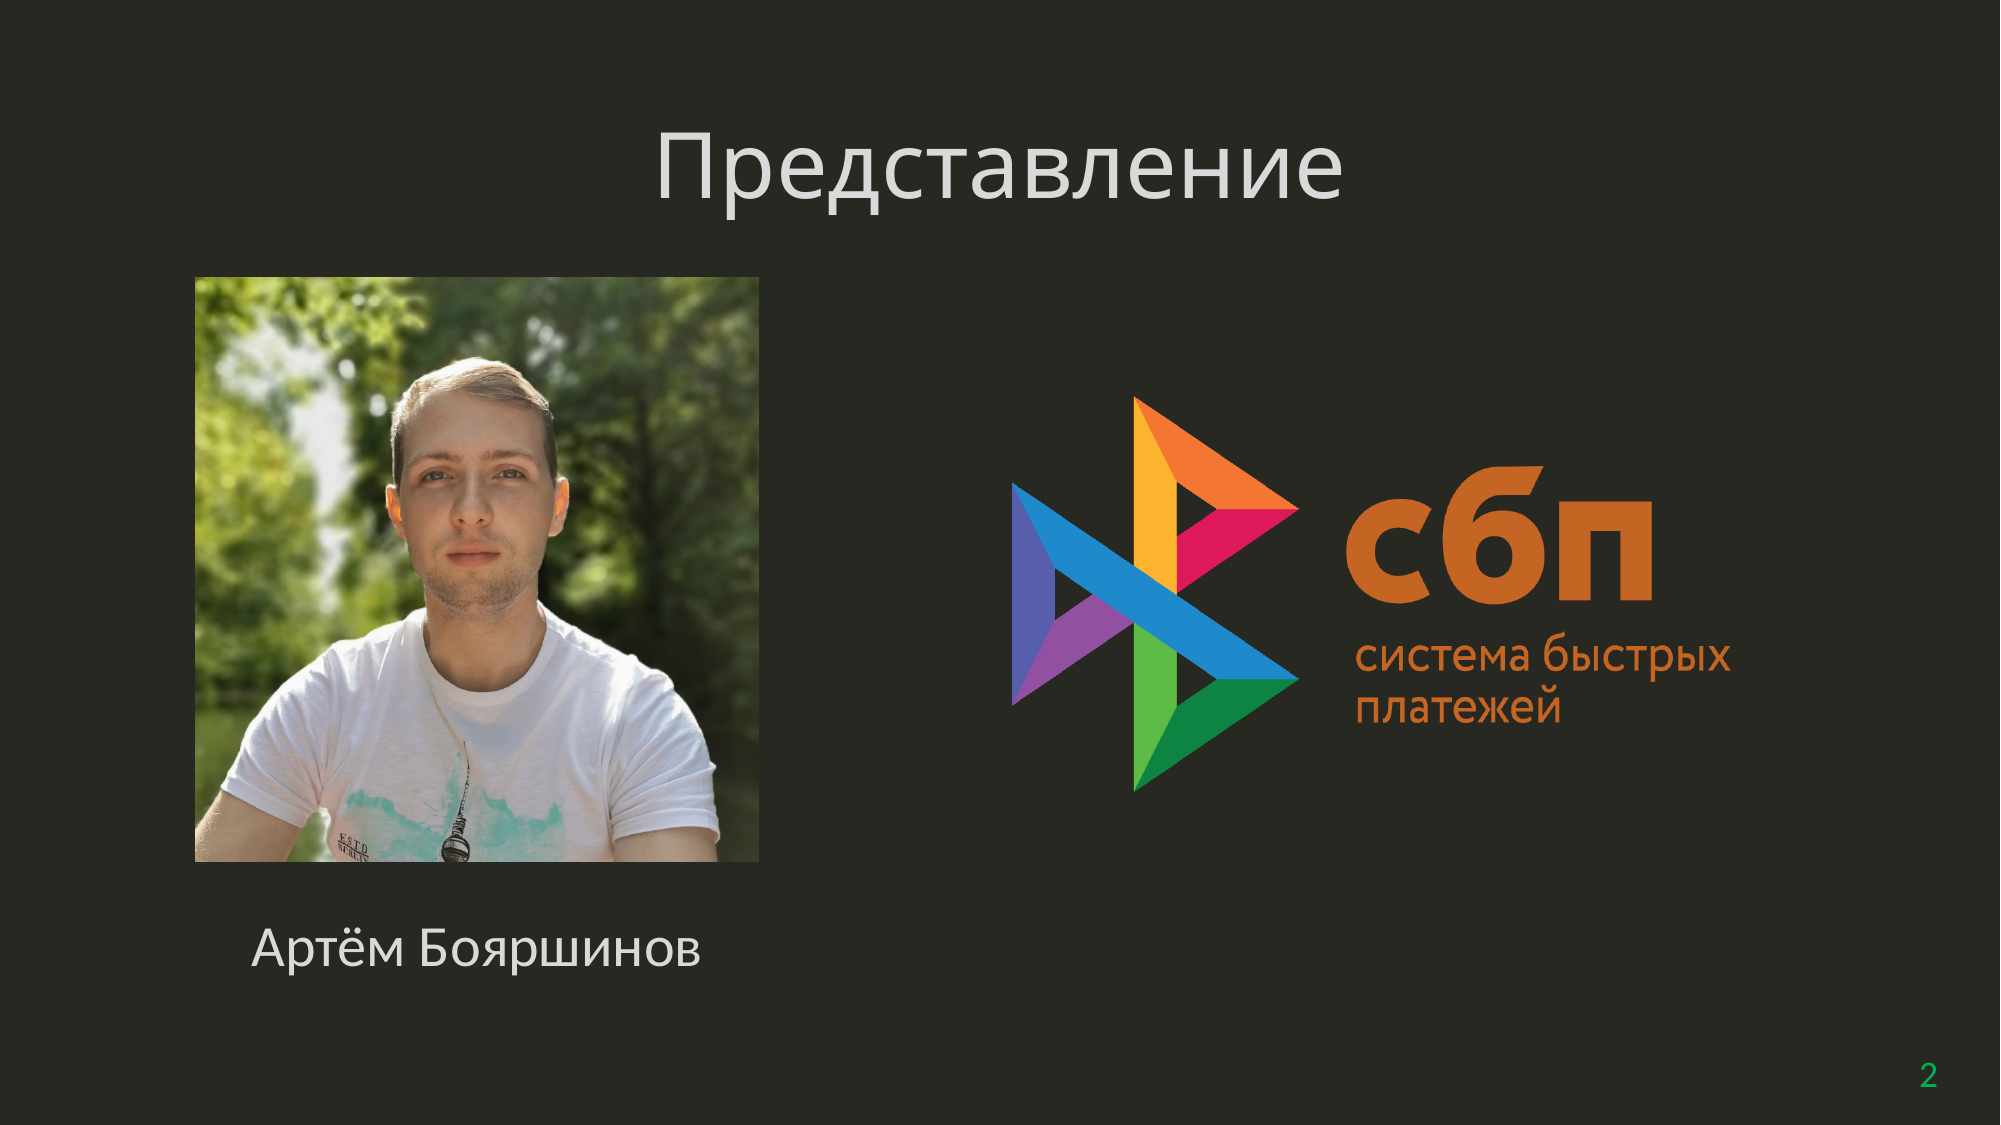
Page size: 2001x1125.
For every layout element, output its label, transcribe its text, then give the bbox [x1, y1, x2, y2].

title Представление [137, 59, 1863, 278]
text_box Артём Бояршинов [174, 900, 780, 985]
slide_number 2 [1809, 1042, 1953, 1103]
picture [194, 277, 759, 862]
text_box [983, 368, 1753, 812]
